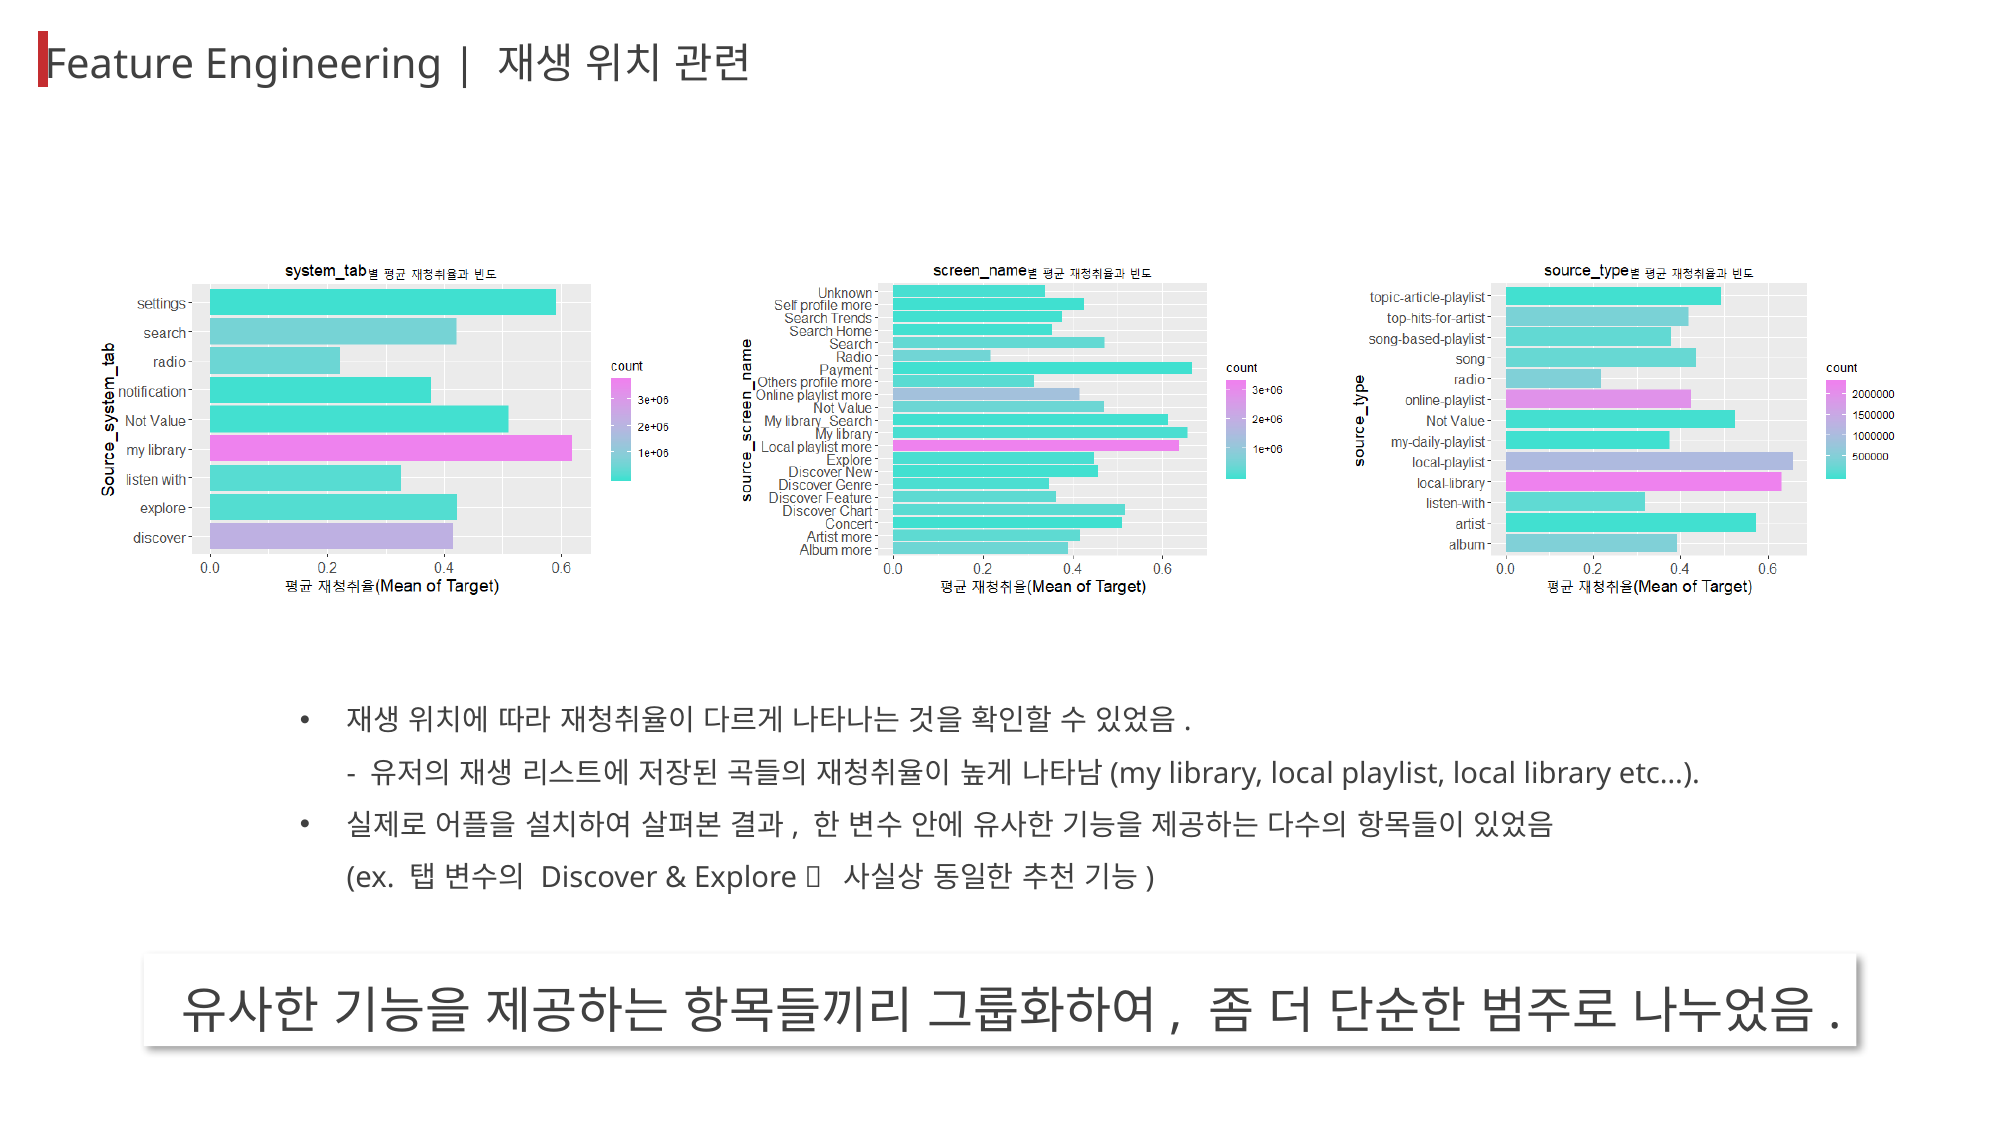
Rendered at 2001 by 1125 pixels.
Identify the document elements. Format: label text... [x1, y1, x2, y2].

text_box 유사한 기능을 제공하는 항목들끼리 그룹화하여, 좀 더 단순한 범주로 나누었음. [143, 953, 1857, 1047]
picture [731, 256, 1295, 600]
picture [93, 256, 682, 600]
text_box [43, 29, 760, 95]
picture [1343, 256, 1907, 600]
text_box 재생 위치에 따라 재청취율이 다르게 나타나는 것을 확인할 수 있었음. - 유저의 재생 리스트에 저장된 곡들의 재청취율이 높게 나타남(my library, local playlist, local library etc…). 실제로 어플을 설치하여 살펴본 결과, 한 변수 안에 유사한 기능을 제공하는 다수의 항목들이 있었음 (ex. 탭 변수의 Discover & Explore  사실상 동일한 추천 기능) [284, 676, 1715, 902]
